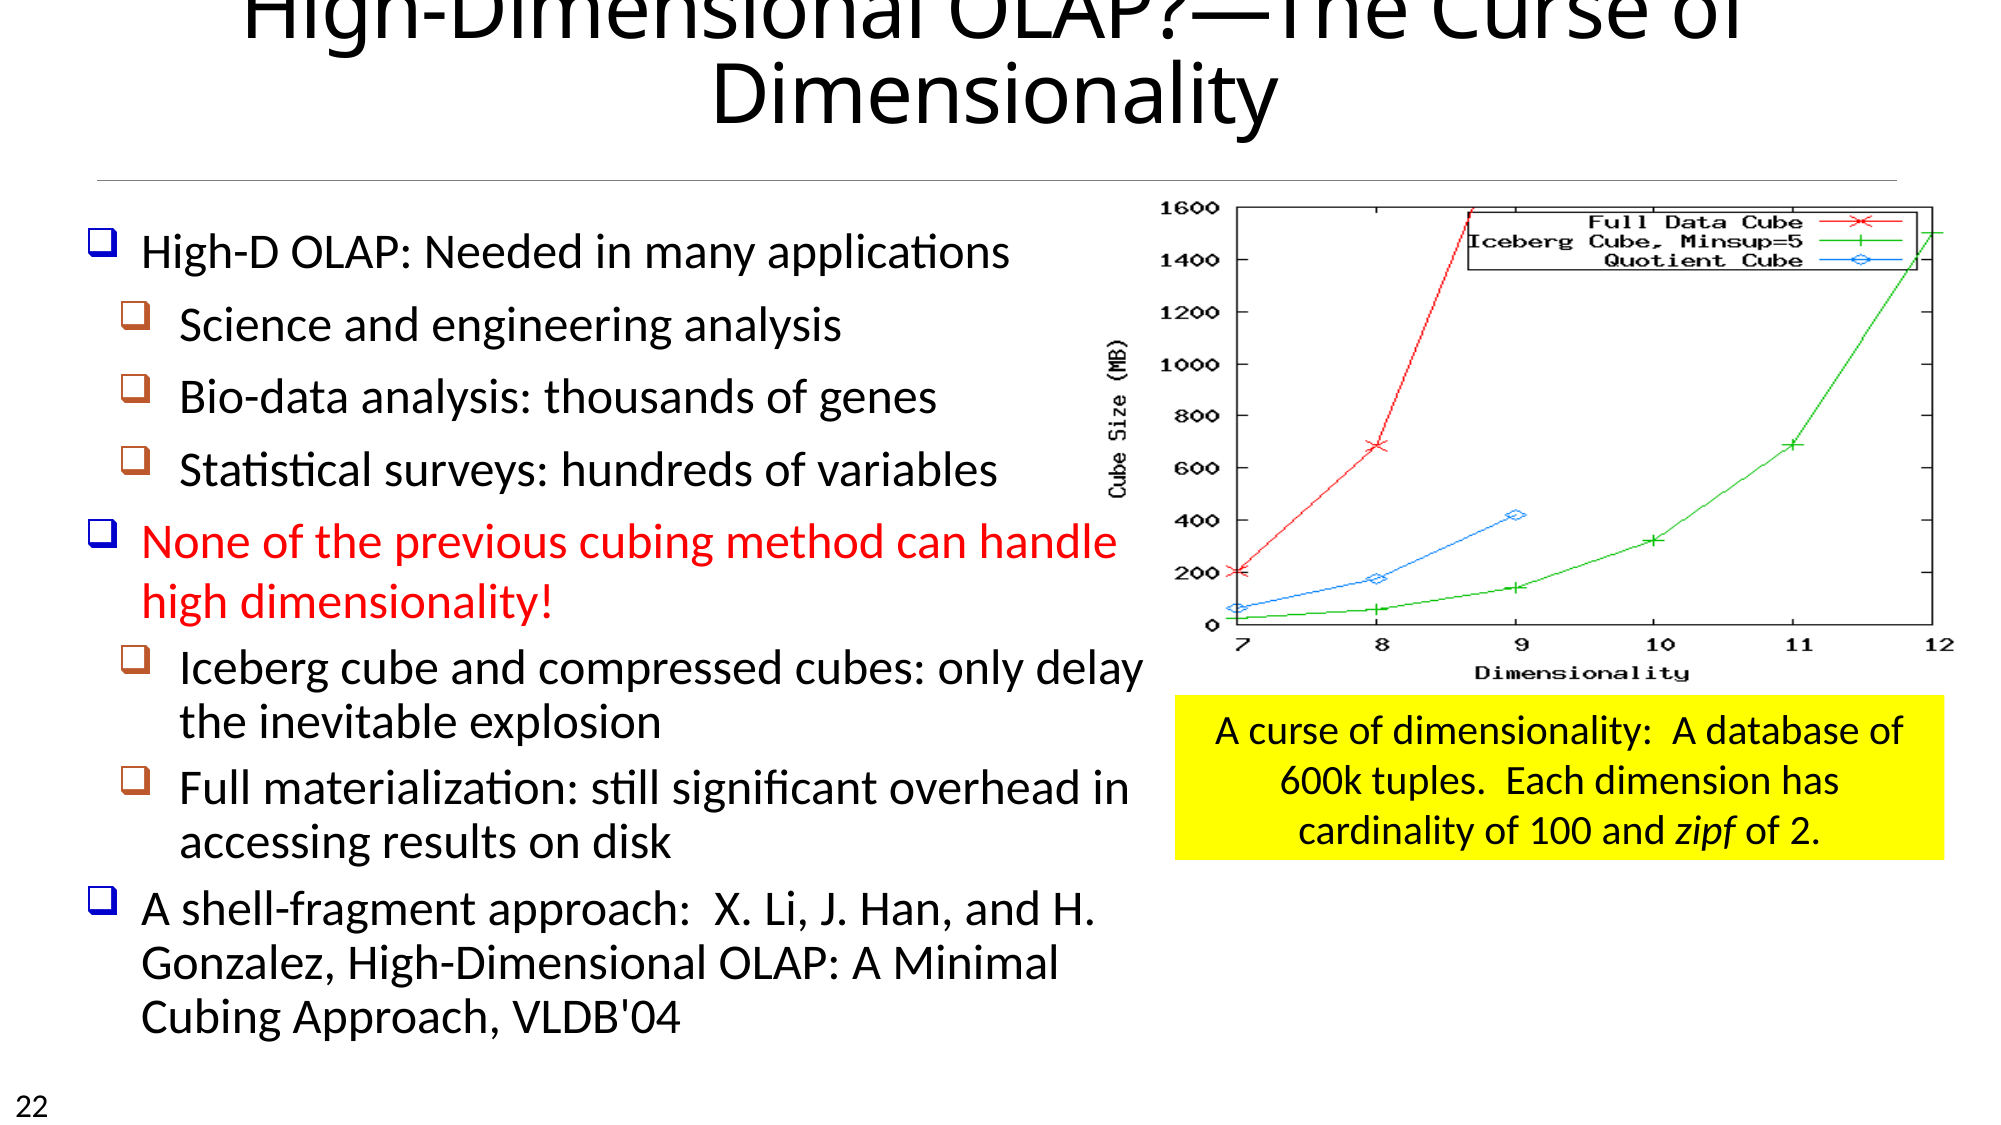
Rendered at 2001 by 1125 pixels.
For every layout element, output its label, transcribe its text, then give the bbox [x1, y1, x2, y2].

picture [1092, 185, 1977, 684]
title High-Dimensional OLAP?—The Curse of Dimensionality [0, 35, 2000, 148]
text_box A curse of dimensionality: A database of 600k tuples. Each dimension has cardinality of 100 and zipf of 2. [1175, 695, 1945, 860]
list High-D OLAP: Needed in many applications Science and engineering analysis Bio-data analysis: thousands of genes Statistical surveys: hundreds of variables None of the previous cubing method can handle high dimensionality! Iceberg cube and compressed cubes: only delay the inevitable explosion Full materialization: still significant overhead in accessing results on disk A shell-fragment approach: X. Li, J. Han, and H. Gonzalez, High-Dimensional OLAP: A Minimal Cubing Approach, VLDB'04 [70, 210, 1161, 1072]
